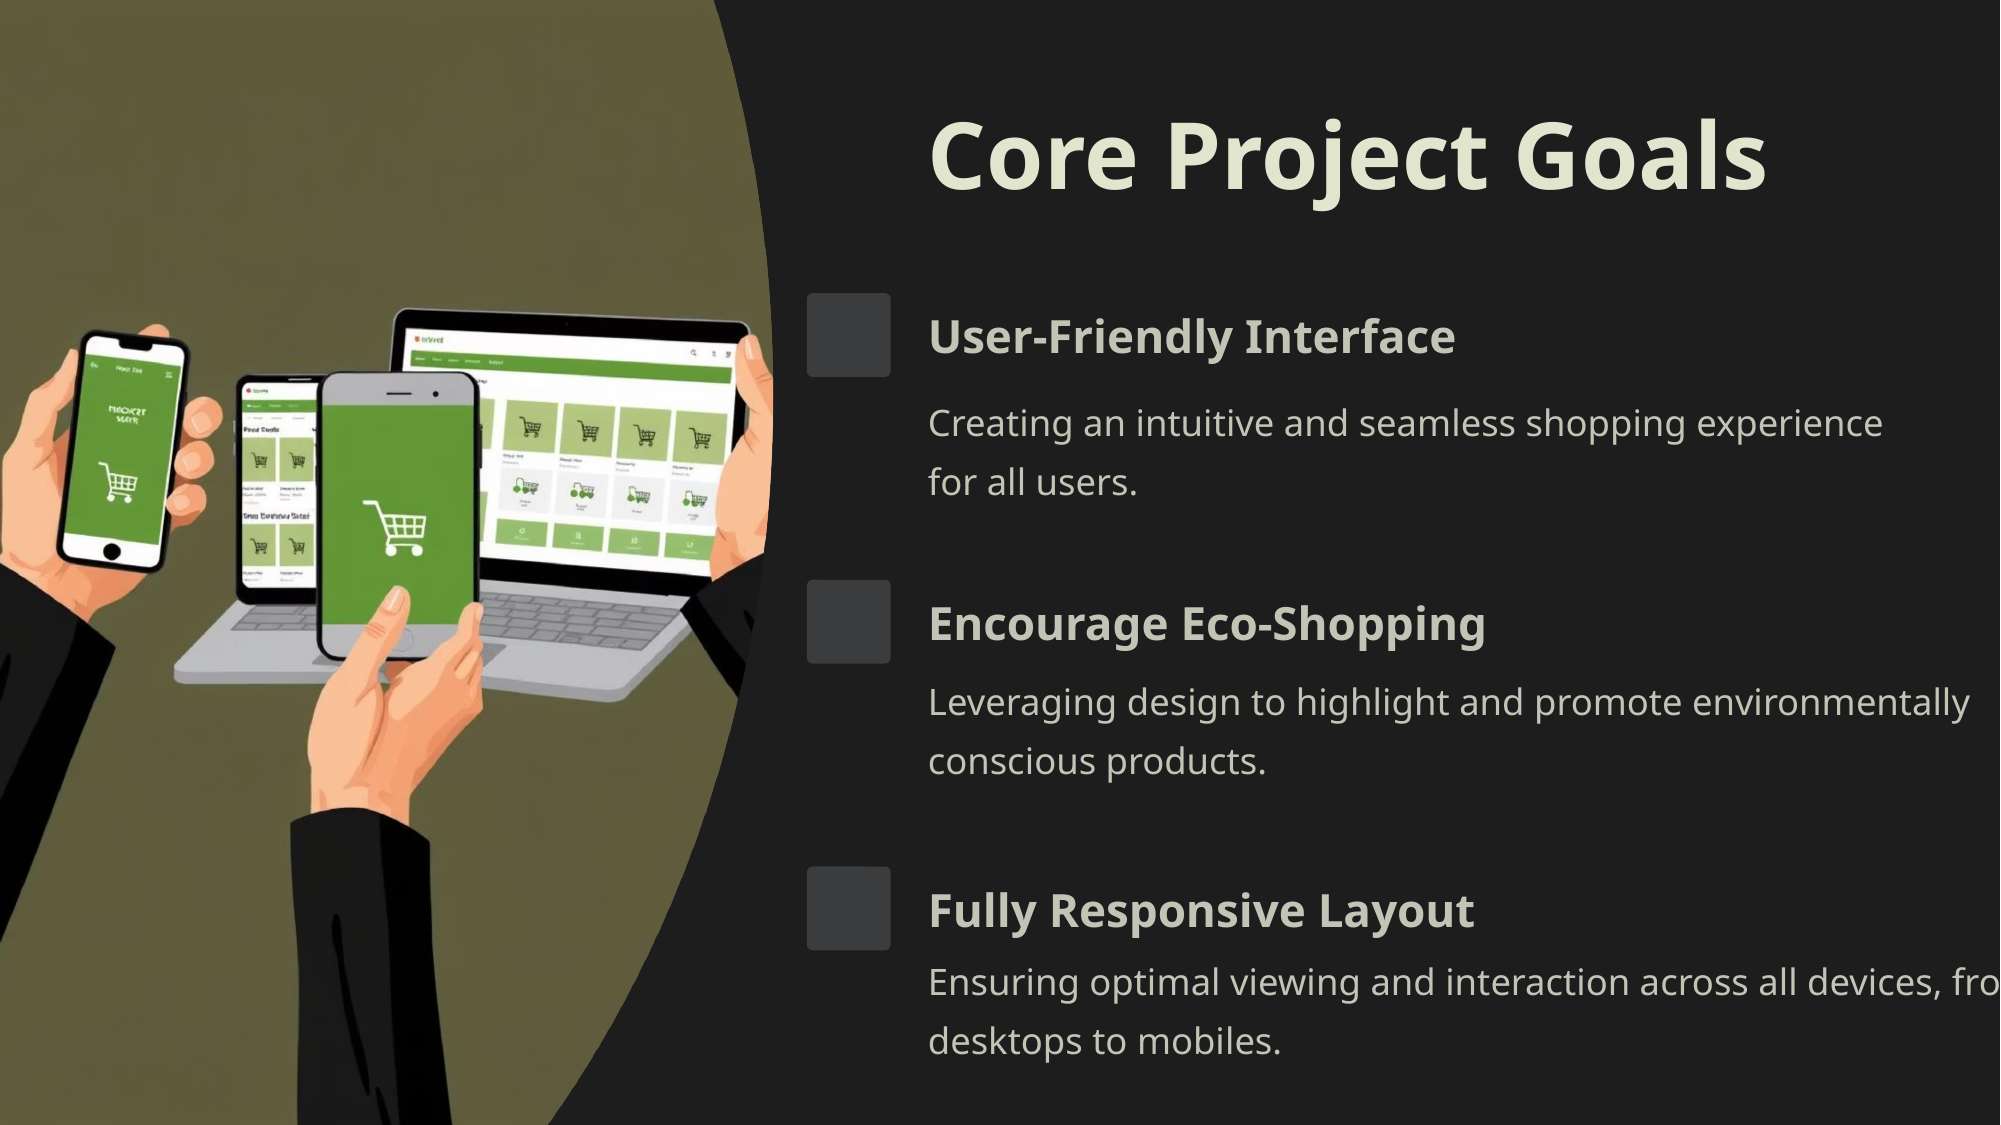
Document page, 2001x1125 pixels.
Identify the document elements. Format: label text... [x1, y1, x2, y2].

text_box [806, 293, 891, 377]
text_box User-Friendly Interface [927, 305, 1431, 364]
text_box [806, 579, 891, 664]
text_box Core Project Goals [927, 93, 1859, 210]
text_box [806, 866, 891, 951]
text_box Leveraging design to highlight and promote environmentally conscious products. [927, 663, 2000, 783]
picture [0, 0, 789, 1125]
text_box Ensuring optimal viewing and interaction across all devices, from desktops to mobiles. [927, 943, 2000, 1063]
text_box Fully Responsive Layout [927, 879, 1435, 938]
text_box Encourage Eco-Shopping [927, 592, 1467, 651]
text_box Creating an intuitive and seamless shopping experience for all users. [927, 383, 1942, 503]
